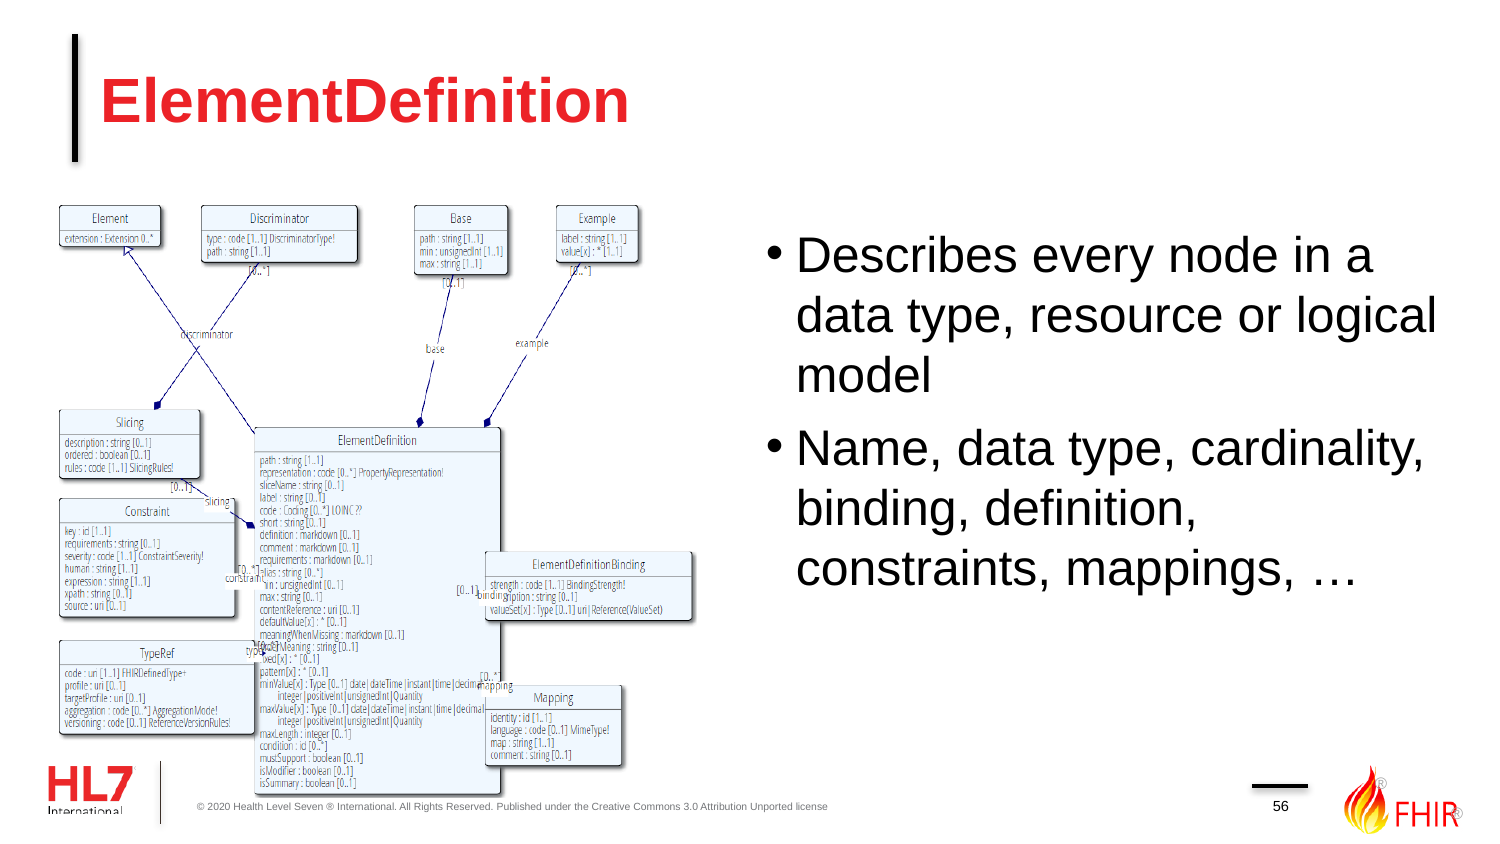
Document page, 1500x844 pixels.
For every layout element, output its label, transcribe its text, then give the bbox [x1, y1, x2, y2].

footer © 2020 Health Level Seven ® International. All Rights Reserved. Published under the Creative Commons 3.0 Attribution Unported license [196, 786, 941, 813]
title ElementDefinition [100, 33, 1451, 163]
slide_number 56 [1258, 786, 1304, 814]
list Describes every node in a data type, resource or logical model Name, data type, cardinality, binding, definition, constraints, mappings, … [765, 222, 1451, 731]
picture [58, 205, 697, 799]
picture [1339, 760, 1463, 837]
